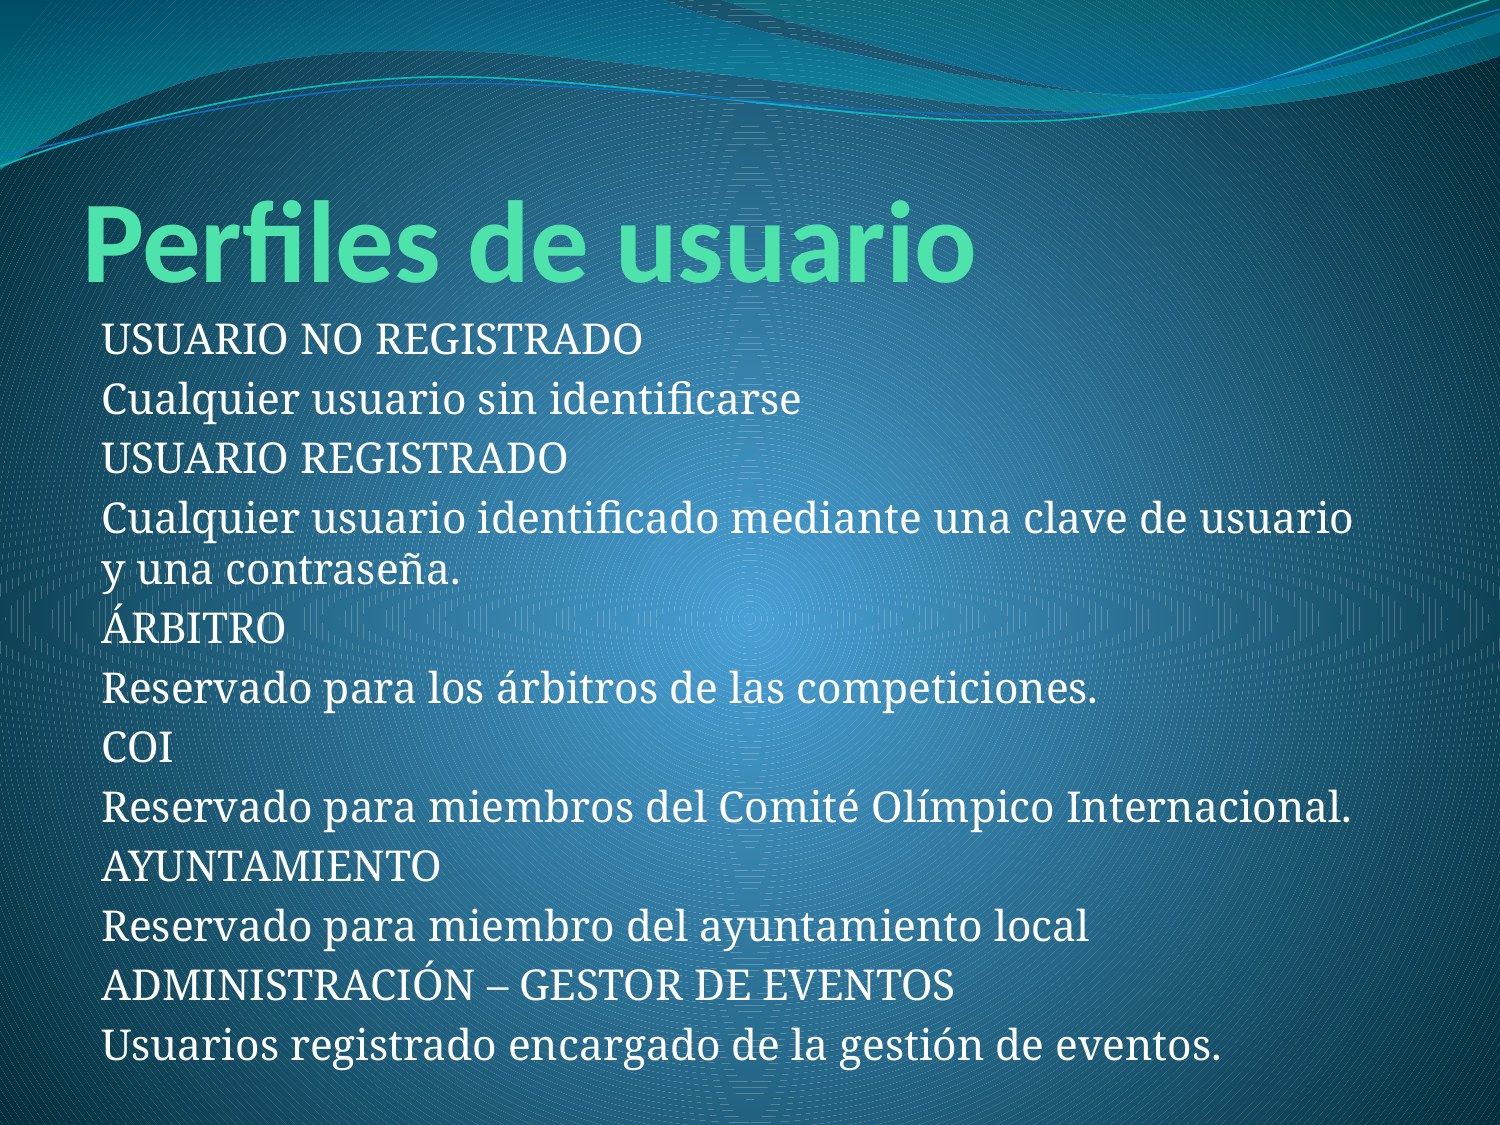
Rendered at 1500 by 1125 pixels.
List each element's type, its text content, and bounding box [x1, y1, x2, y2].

title Perfiles de usuario [82, 82, 1357, 306]
list USUARIO NO REGISTRADO Cualquier usuario sin identificarse USUARIO REGISTRADO Cualquier usuario identificado mediante una clave de usuario y una contraseña. ÁRBITRO Reservado para los árbitros de las competiciones. COI Reservado para miembros del Comité Olímpico Internacional. AYUNTAMIENTO Reservado para miembro del ayuntamiento local ADMINISTRACIÓN – GESTOR DE EVENTOS Usuarios registrado encargado de la gestión de eventos. [93, 304, 1369, 1125]
